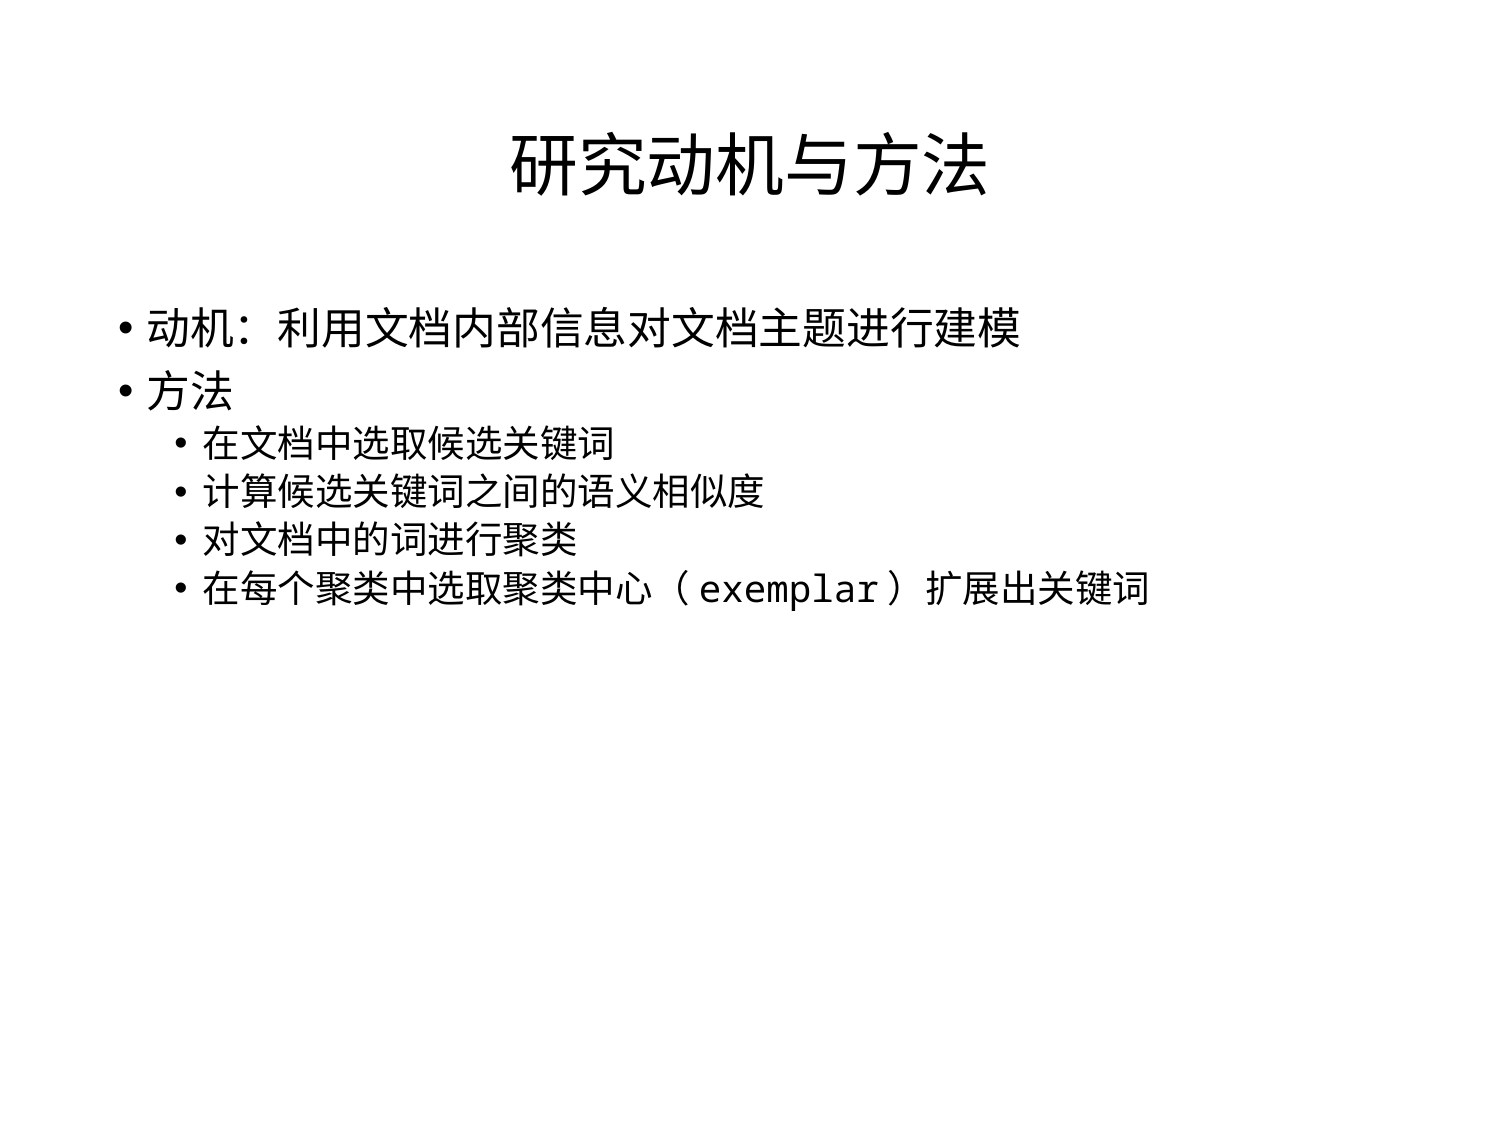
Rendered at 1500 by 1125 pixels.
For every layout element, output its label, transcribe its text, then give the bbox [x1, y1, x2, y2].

title 研究动机与方法 [103, 59, 1397, 278]
list 动机：利用文档内部信息对文档主题进行建模 方法 在文档中选取候选关键词 计算候选关键词之间的语义相似度 对文档中的词进行聚类 在每个聚类中选取聚类中心（exemplar）扩展出关键词 [103, 299, 1397, 1014]
